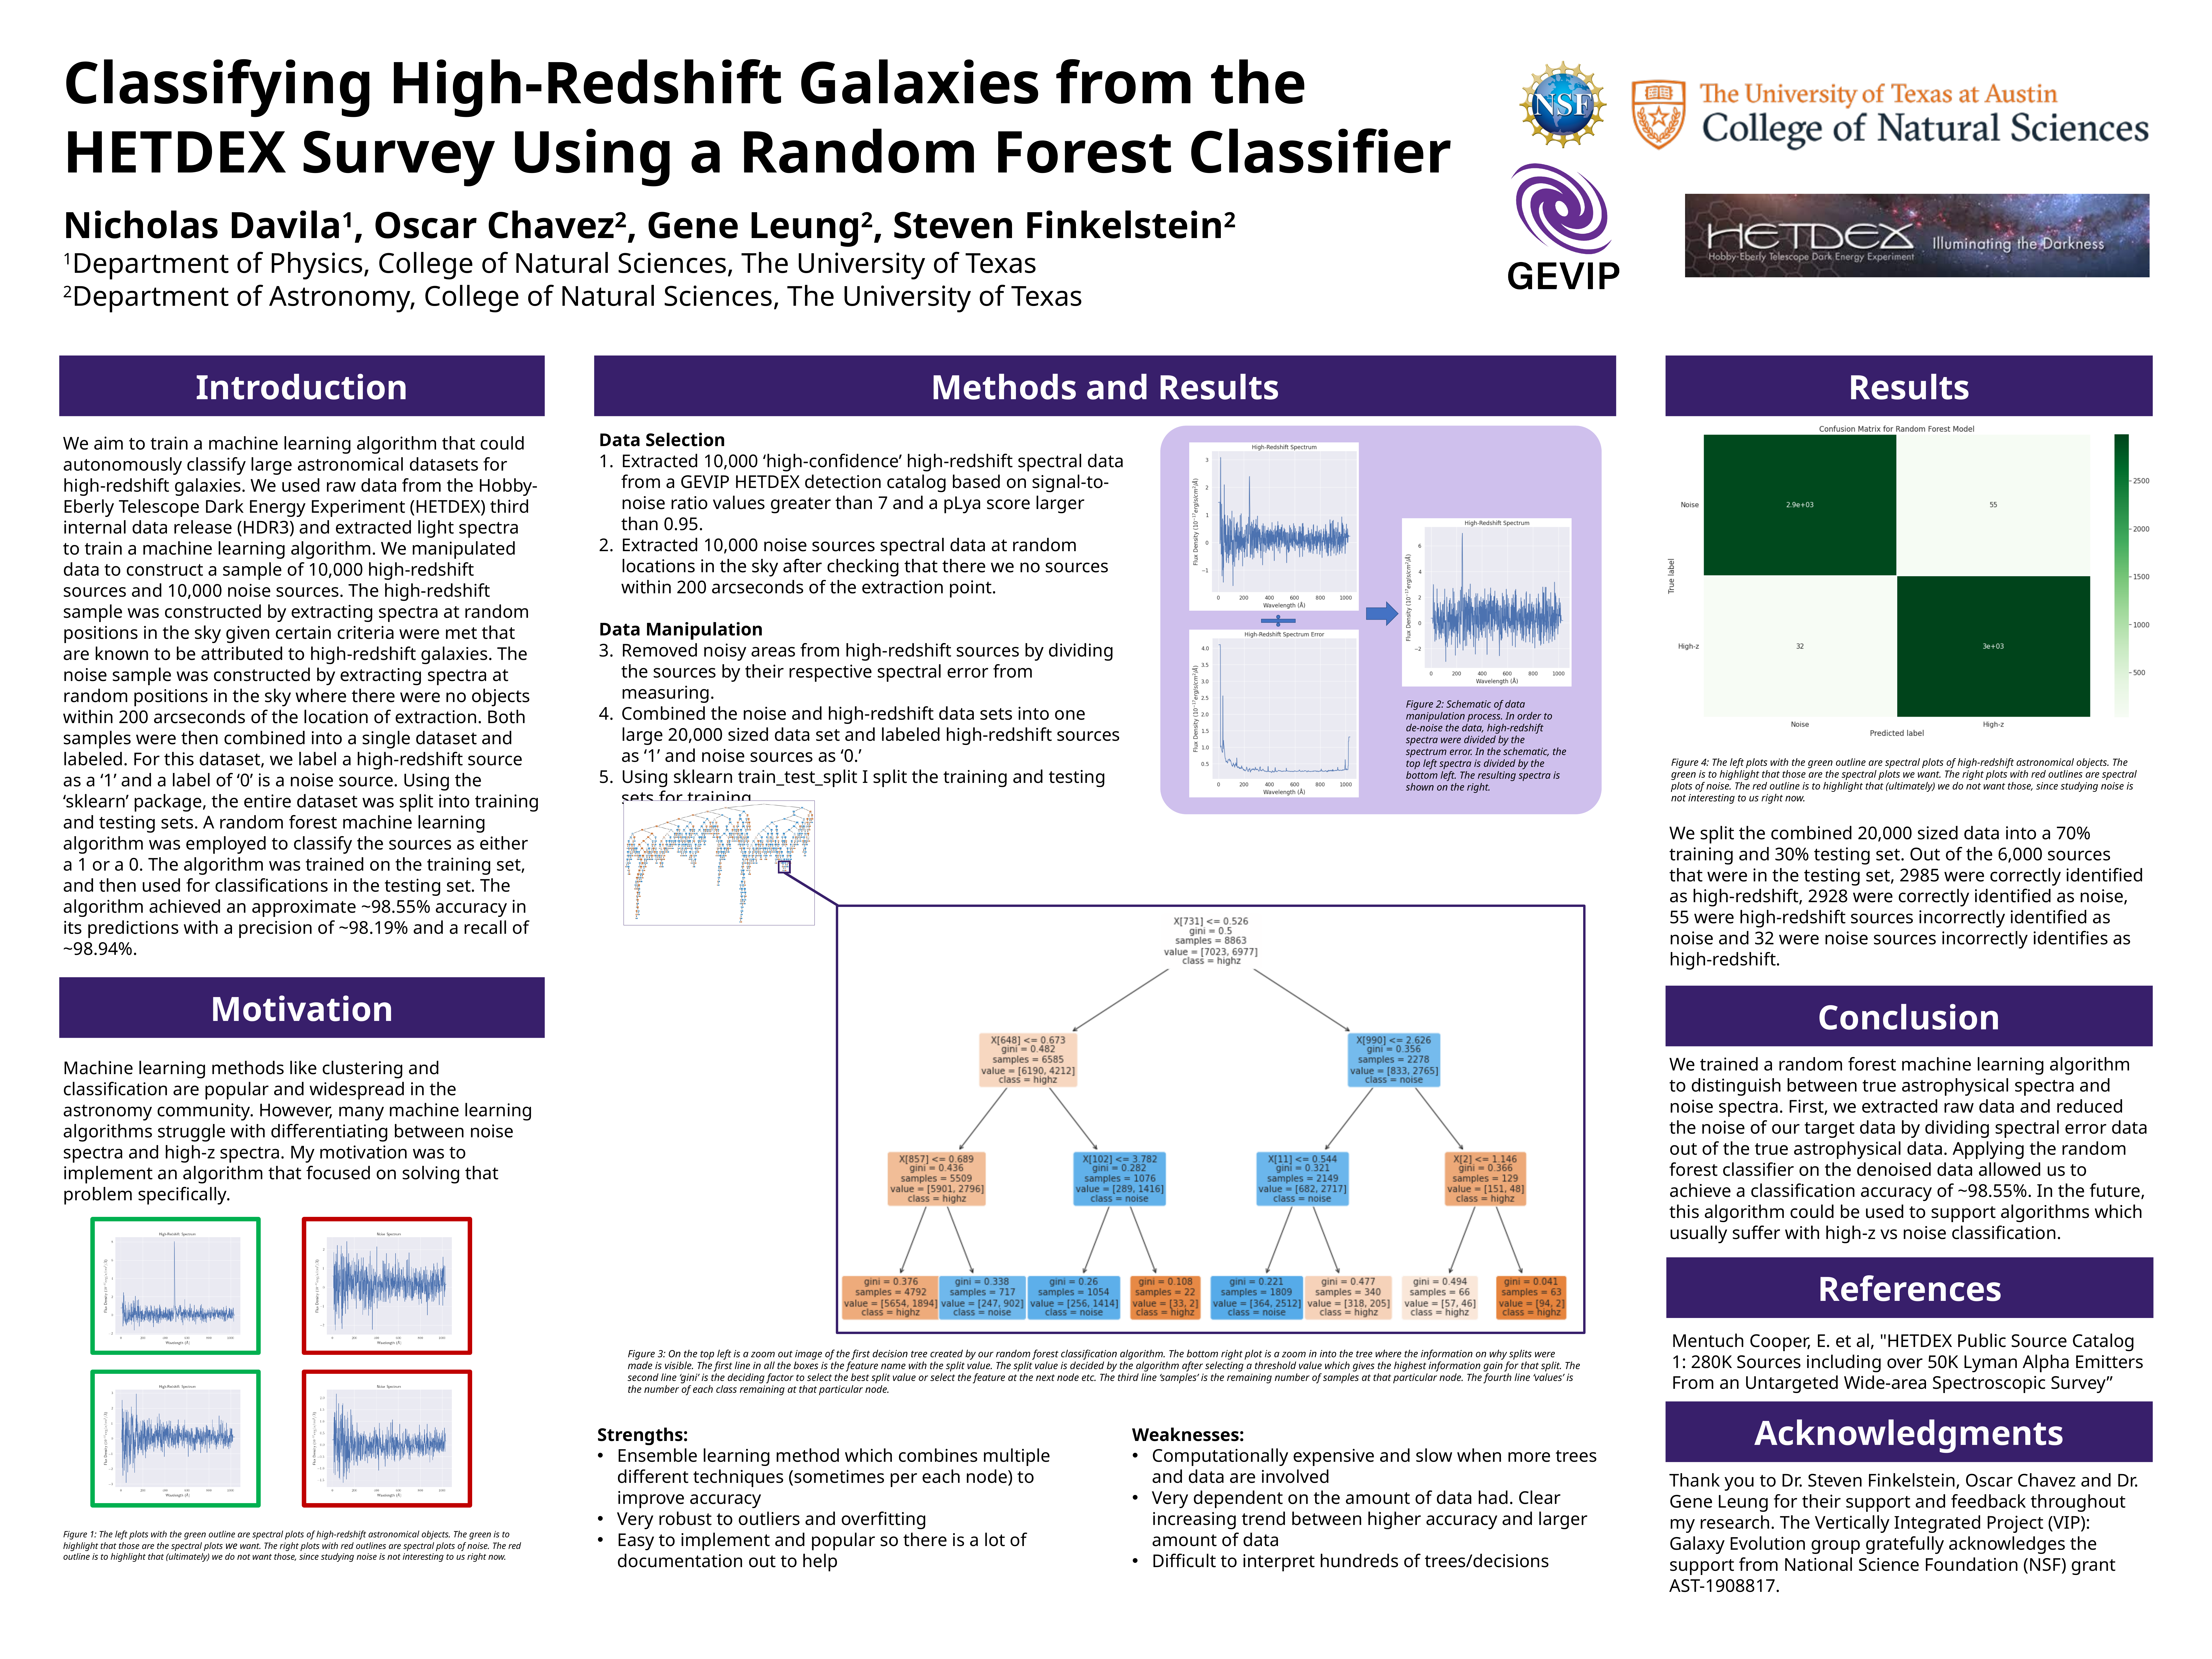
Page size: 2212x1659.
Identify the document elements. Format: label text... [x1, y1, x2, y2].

text_box Strengths: Ensemble learning method which combines multiple different techniques (sometimes per each node) to improve accuracy Very robust to outliers and overfitting Easy to implement and popular so there is a lot of documentation out to help [594, 1421, 1082, 1573]
picture [1518, 59, 1608, 150]
text_box Thank you to Dr. Steven Finkelstein, Oscar Chavez and Dr. Gene Leung for their support and feedback throughout my research. The Vertically Integrated Project (VIP): Galaxy Evolution group gratefully acknowledges the support from National Science Foundation (NSF) grant AST-1908817. [1665, 1467, 2153, 1598]
picture [1685, 194, 2150, 277]
text_box Figure 3: On the top left is a zoom out image of the first decision tree created by our random forest classification algorithm. The bottom right plot is a zoom in into the tree where the information on why splits were made is visible. The first line in all the boxes is the feature name with the split value. The split value is decided by the algorithm after selecting a threshold value which gives the highest information gain for that split. The second line ‘gini’ is the deciding factor to select the best split value or select the feature at the next node etc. The third line ‘samples’ is the remaining number of samples at that particular node. The fourth line ‘values’ is the number of each class remaining at that particular node. [624, 1346, 1587, 1397]
text_box Figure 4: The left plots with the green outline are spectral plots of high-redshift astronomical objects. The green is to highlight that those are the spectral plots we want. The right plots with red outlines are spectral plots of noise. The red outline is to highlight that (ultimately) we do not want those, since studying noise is not interesting to us right now. [1667, 754, 2153, 806]
text_box Acknowledgments [1665, 1401, 2153, 1462]
text_box Weaknesses: Computationally expensive and slow when more trees and data are involved Very dependent on the amount of data had. Clear increasing trend between higher accuracy and larger amount of data Difficult to interpret hundreds of trees/decisions [1128, 1421, 1616, 1573]
picture [1629, 77, 2150, 152]
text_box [784, 872, 839, 906]
text_box Results [1665, 355, 2153, 416]
text_box Nicholas Davila1, Oscar Chavez2, Gene Leung2, Steven Finkelstein2 1Department of Physics, College of Natural Sciences, The University of Texas 2Department of Astronomy, College of Natural Sciences, The University of Texas [59, 200, 1435, 313]
picture [838, 907, 1583, 1332]
text_box Classifying High-Redshift Galaxies from the HETDEX Survey Using a Random Forest Classifier [59, 44, 1494, 186]
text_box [1160, 426, 1602, 814]
text_box We trained a random forest machine learning algorithm to distinguish between true astrophysical spectra and noise spectra. First, we extracted raw data and reduced the noise of our target data by dividing spectral error data out of the true astrophysical data. Applying the random forest classifier on the denoised data allowed us to achieve a classification accuracy of ~98.55%. In the future, this algorithm could be used to support algorithms which usually suffer with high-z vs noise classification. [1665, 1051, 2153, 1245]
text_box Data Selection Extracted 10,000 ‘high-confidence’ high-redshift spectral data from a GEVIP HETDEX detection catalog based on signal-to-noise ratio values greater than 7 and a pLya score larger than 0.95. Extracted 10,000 noise sources spectral data at random locations in the sky after checking that there we no sources within 200 arcseconds of the extraction point. Data Manipulation Removed noisy areas from high-redshift sources by dividing the sources by their respective spectral error from measuring. Combined the noise and high-redshift data sets into one large 20,000 sized data set and labeled high-redshift sources as ‘1’ and noise sources as ‘0.’ Using sklearn train_test_split I split the training and testing sets for training. [595, 427, 1131, 810]
text_box Motivation [59, 977, 545, 1038]
text_box Mentuch Cooper, E. et al, "HETDEX Public Source Catalog 1: 280K Sources including over 50K Lyman Alpha Emitters From an Untargeted Wide-area Spectroscopic Survey” [1668, 1327, 2155, 1395]
picture [1665, 423, 2153, 741]
text_box Methods and Results [594, 355, 1617, 416]
picture [1506, 163, 1621, 299]
text_box Conclusion [1665, 985, 2153, 1046]
text_box We split the combined 20,000 sized data into a 70% training and 30% testing set. Out of the 6,000 sources that were in the testing set, 2985 were correctly identified as high-redshift, 2928 were correctly identified as noise, 55 were high-redshift sources incorrectly identified as noise and 32 were noise sources incorrectly identifies as high-redshift. [1665, 820, 2153, 971]
text_box We aim to train a machine learning algorithm that could autonomously classify large astronomical datasets for high-redshift galaxies. We used raw data from the Hobby-Eberly Telescope Dark Energy Experiment (HETDEX) third internal data release (HDR3) and extracted light spectra to train a machine learning algorithm. We manipulated data to construct a sample of 10,000 high-redshift sources and 10,000 noise sources. The high-redshift sample was constructed by extracting spectra at random positions in the sky given certain criteria were met that are known to be attributed to high-redshift galaxies. The noise sample was constructed by extracting spectra at random positions in the sky where there were no objects within 200 arcseconds of the location of extraction. Both samples were then combined into a single dataset and labeled. For this dataset, we label a high-redshift source as a ‘1’ and a label of ‘0’ is a noise source. Using the ‘sklearn’ package, the entire dataset was split into training and testing sets. A random forest machine learning algorithm was employed to classify the sources as either a 1 or a 0. The algorithm was trained on the training set, and then used for classifications in the testing set. The algorithm achieved an approximate ~98.55% accuracy in its predictions with a precision of ~98.19% and a recall of ~98.94%. [59, 430, 545, 960]
text_box Figure 1: The left plots with the green outline are spectral plots of high-redshift astronomical objects. The green is to highlight that those are the spectral plots we want. The right plots with red outlines are spectral plots of noise. The red outline is to highlight that (ultimately) we do not want those, since studying noise is not interesting to us right now. [59, 1527, 545, 1564]
text_box Introduction [59, 355, 545, 416]
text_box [95, 1221, 468, 1503]
text_box References [1666, 1257, 2154, 1318]
text_box Machine learning methods like clustering and classification are popular and widespread in the astronomy community. However, many machine learning algorithms struggle with differentiating between noise spectra and high-z spectra. My motivation was to implement an algorithm that focused on solving that problem specifically. [59, 1055, 545, 1206]
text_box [624, 801, 815, 925]
